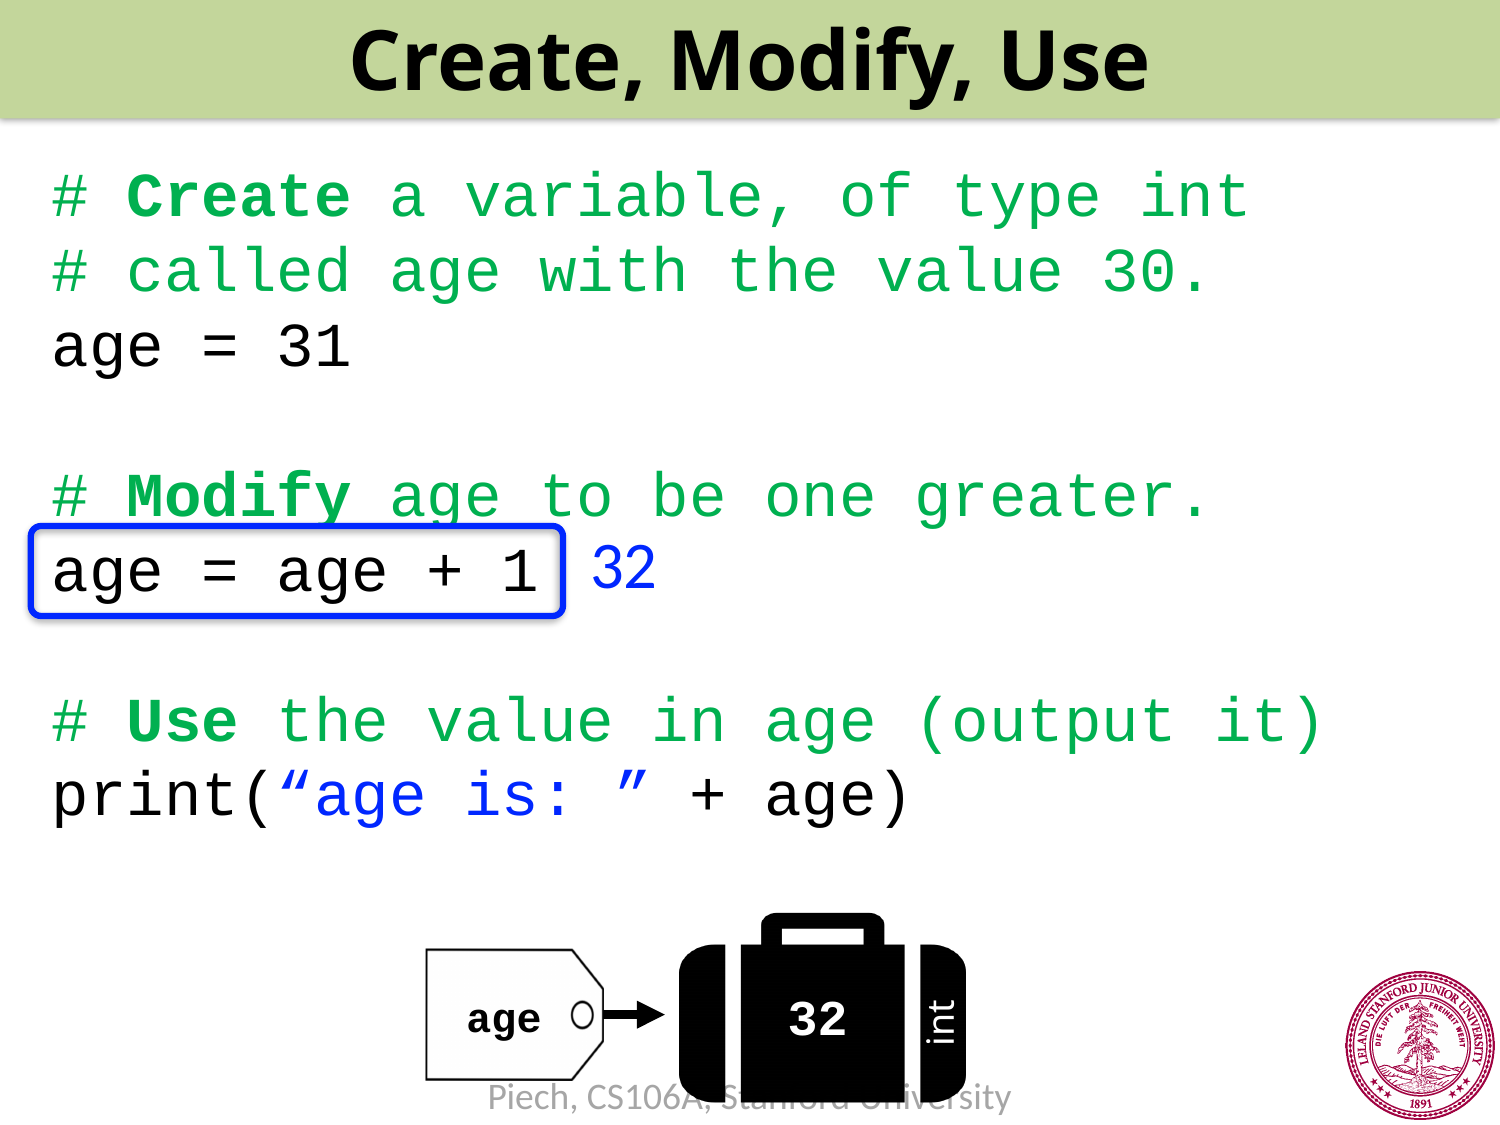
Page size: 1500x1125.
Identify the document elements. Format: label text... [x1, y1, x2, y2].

text_box # Create a variable, of type int # called age with the value 30. age = 31 # Modify age to be one greater. age = age + 1 # Use the value in age (output it) print(“age is: ” + age) [37, 146, 1342, 836]
text_box 32 [575, 514, 673, 610]
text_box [376, 870, 1003, 1125]
text_box Create, Modify, Use [0, 0, 1500, 122]
picture [1345, 971, 1495, 1120]
text_box [29, 525, 564, 617]
